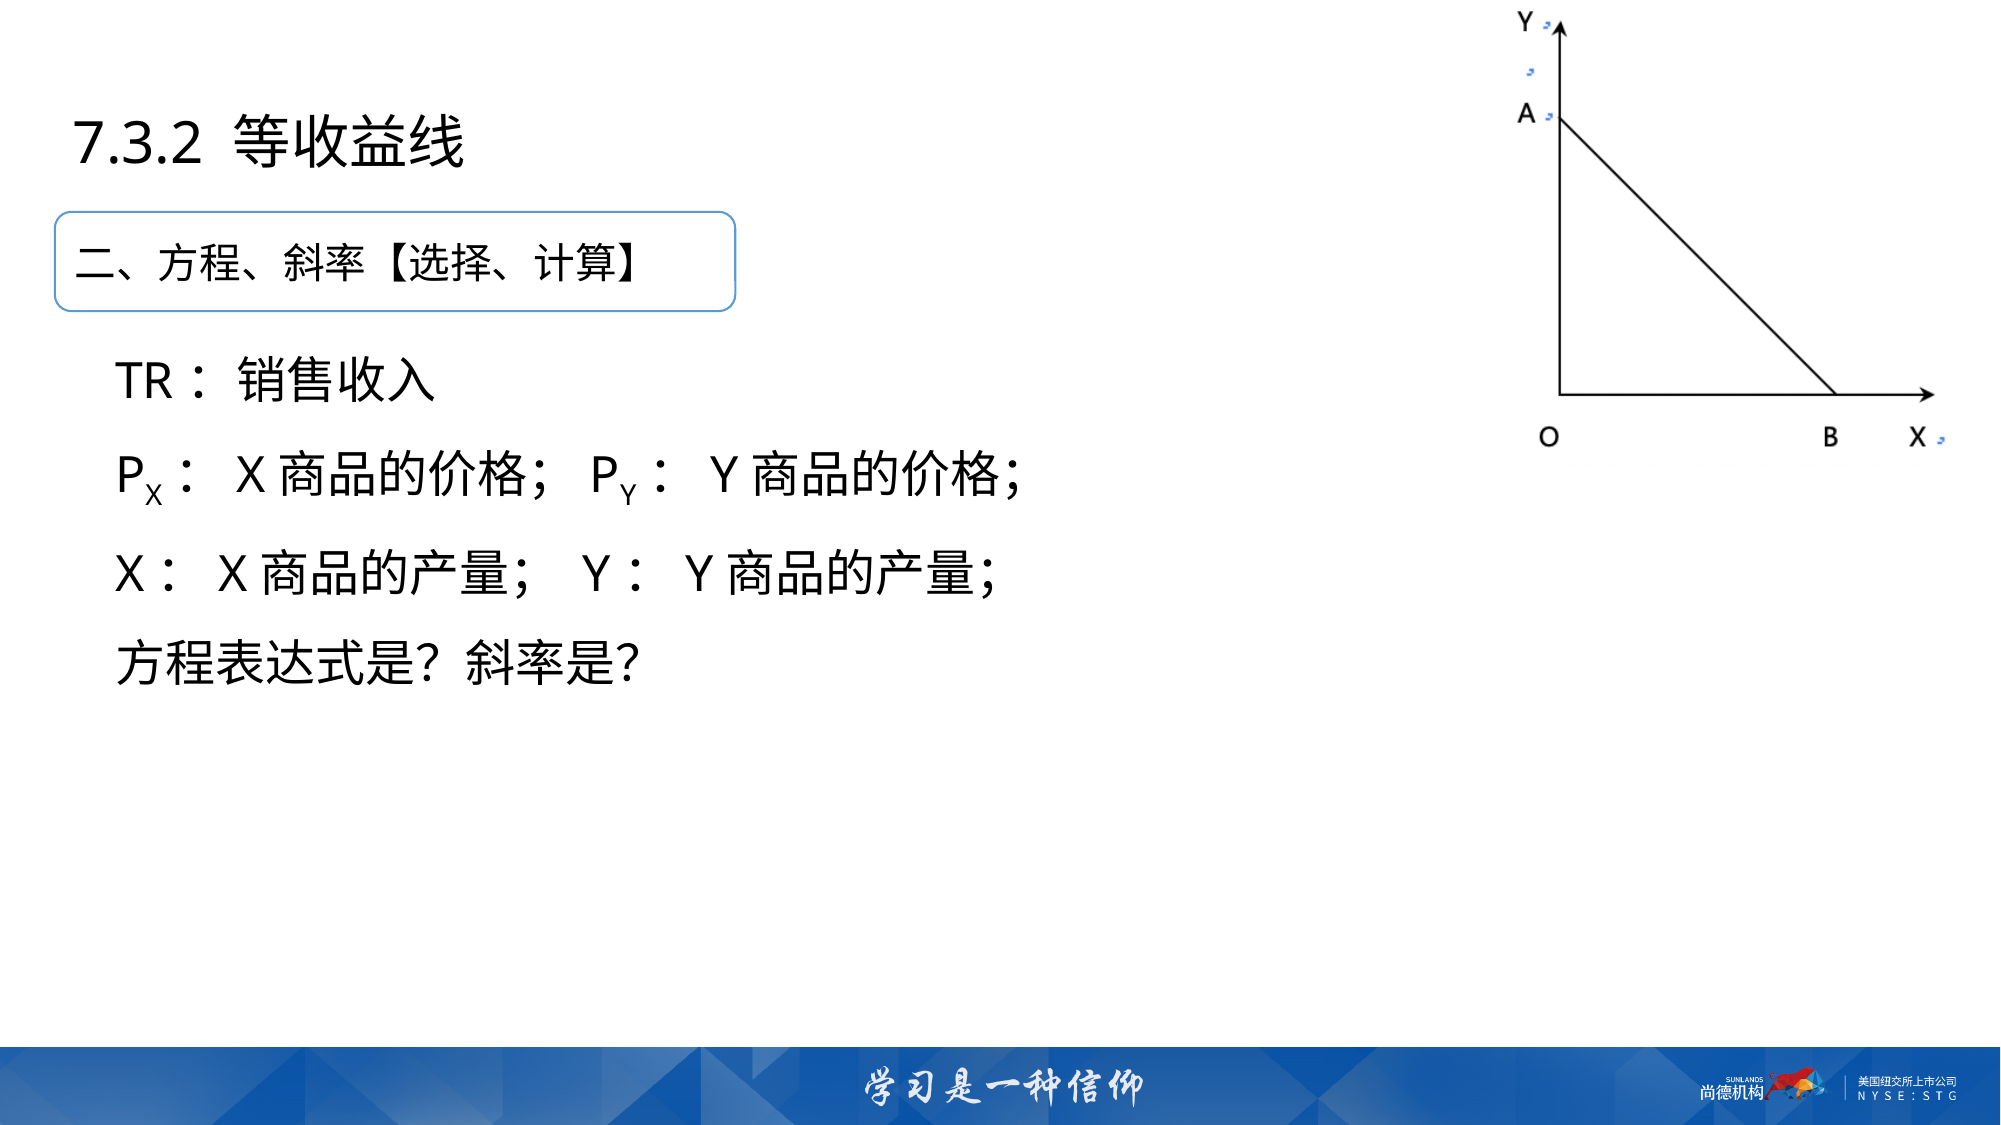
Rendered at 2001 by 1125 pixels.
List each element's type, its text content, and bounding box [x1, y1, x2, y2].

picture [1501, 0, 1989, 470]
text_box TR：销售收入 PX：X商品的价格；PY：Y商品的价格； X：X商品的产量； Y：Y商品的产量； 方程表达式是？斜率是？ [100, 311, 1371, 699]
text_box 二、方程、斜率【选择、计算】 [53, 210, 737, 313]
picture [0, 1047, 2001, 1125]
text_box 7.3.2 等收益线 [54, 95, 1501, 184]
